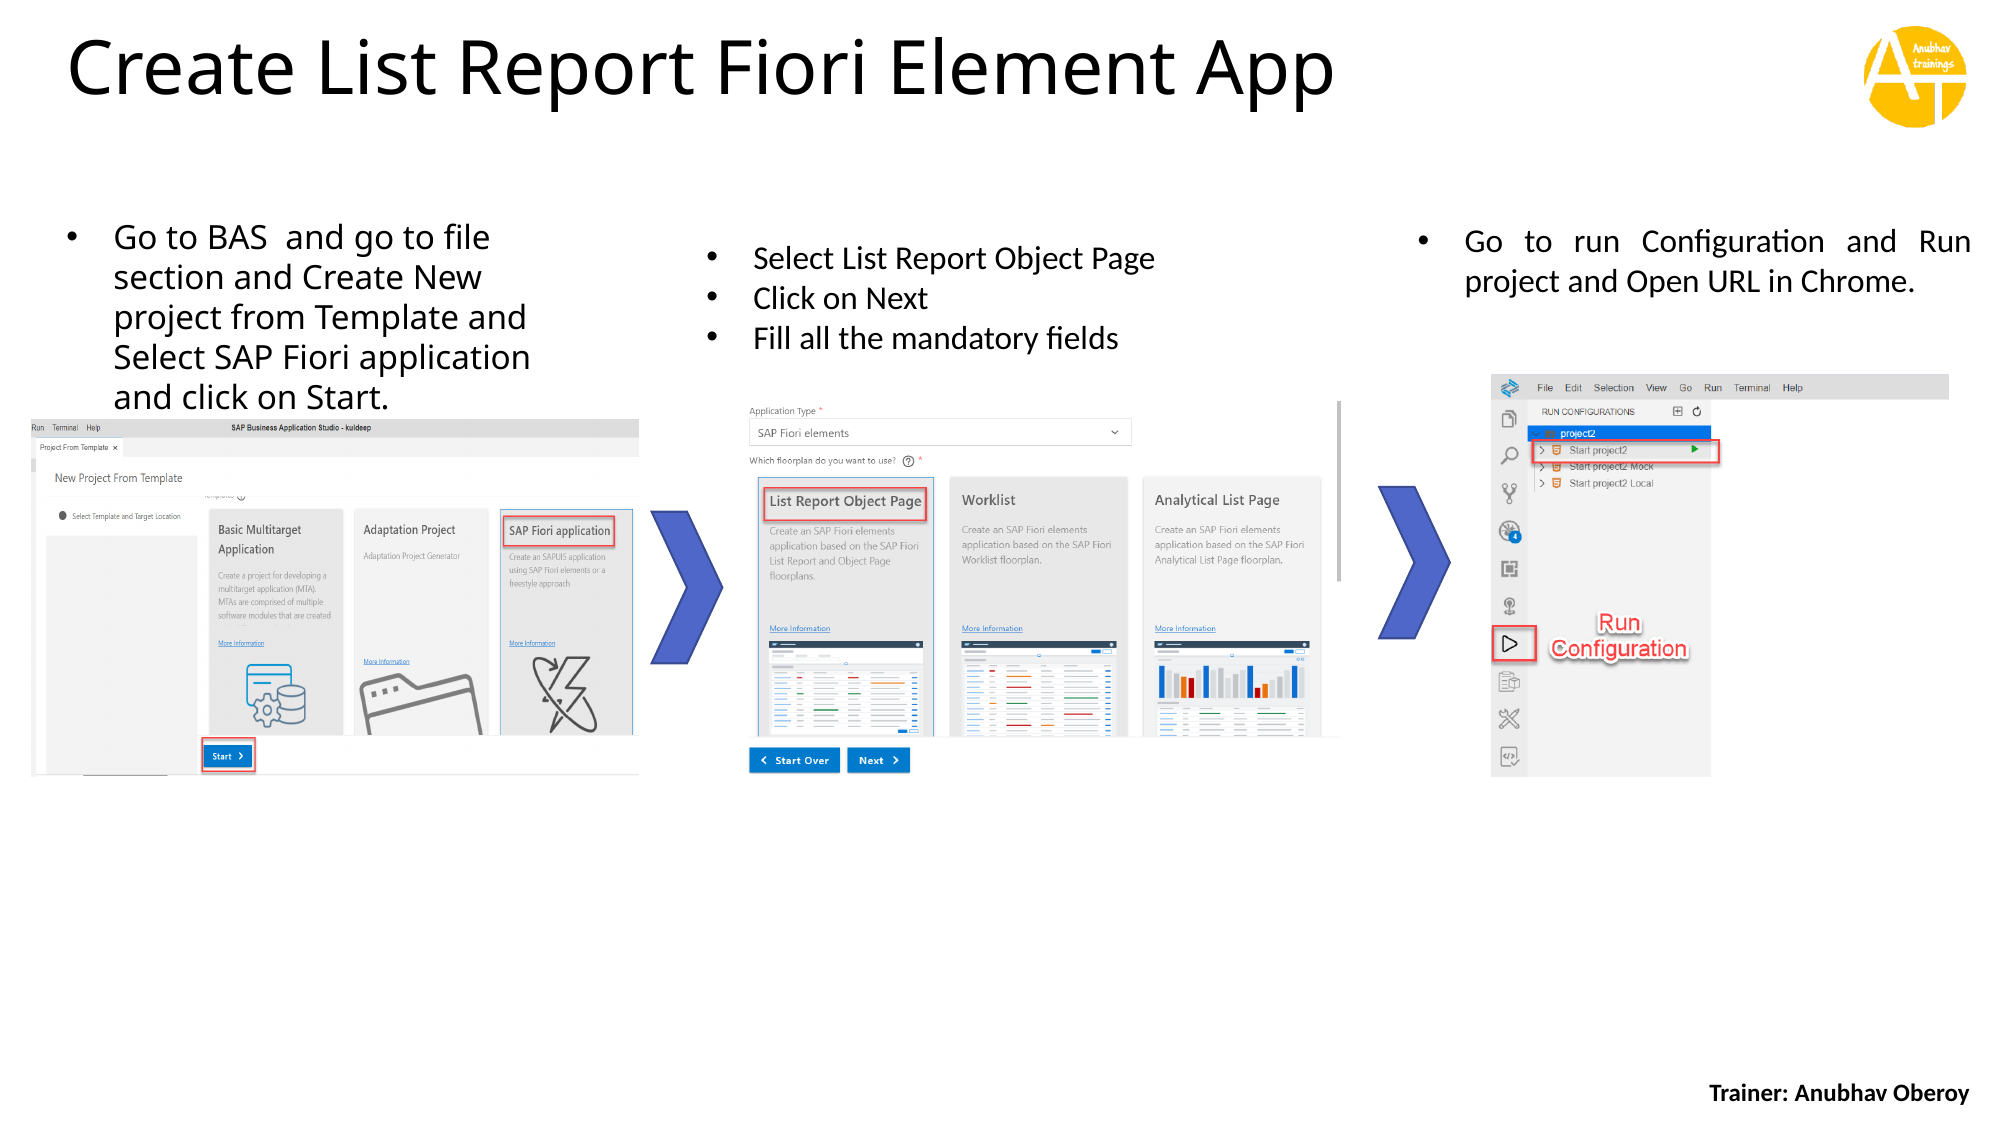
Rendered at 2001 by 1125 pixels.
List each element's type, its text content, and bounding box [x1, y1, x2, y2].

picture [748, 401, 1341, 774]
title Create List Report Fiori Element App [50, 12, 1776, 129]
text_box Trainer: Anubhav Oberoy [1657, 1074, 2000, 1109]
text_box [1377, 485, 1452, 640]
text_box Go to BAS and go to file section and Create New project from Template and Select SAP Fiori application and click on Start. [51, 208, 597, 419]
text_box Go to run Configuration and Run project and Open URL in Chrome. [1402, 212, 1987, 307]
text_box [650, 510, 724, 665]
text_box Select List Report Object Page Click on Next Fill all the mandatory fields [691, 229, 1301, 364]
picture [1853, 19, 1972, 136]
picture [1491, 374, 1949, 777]
picture [31, 419, 639, 777]
